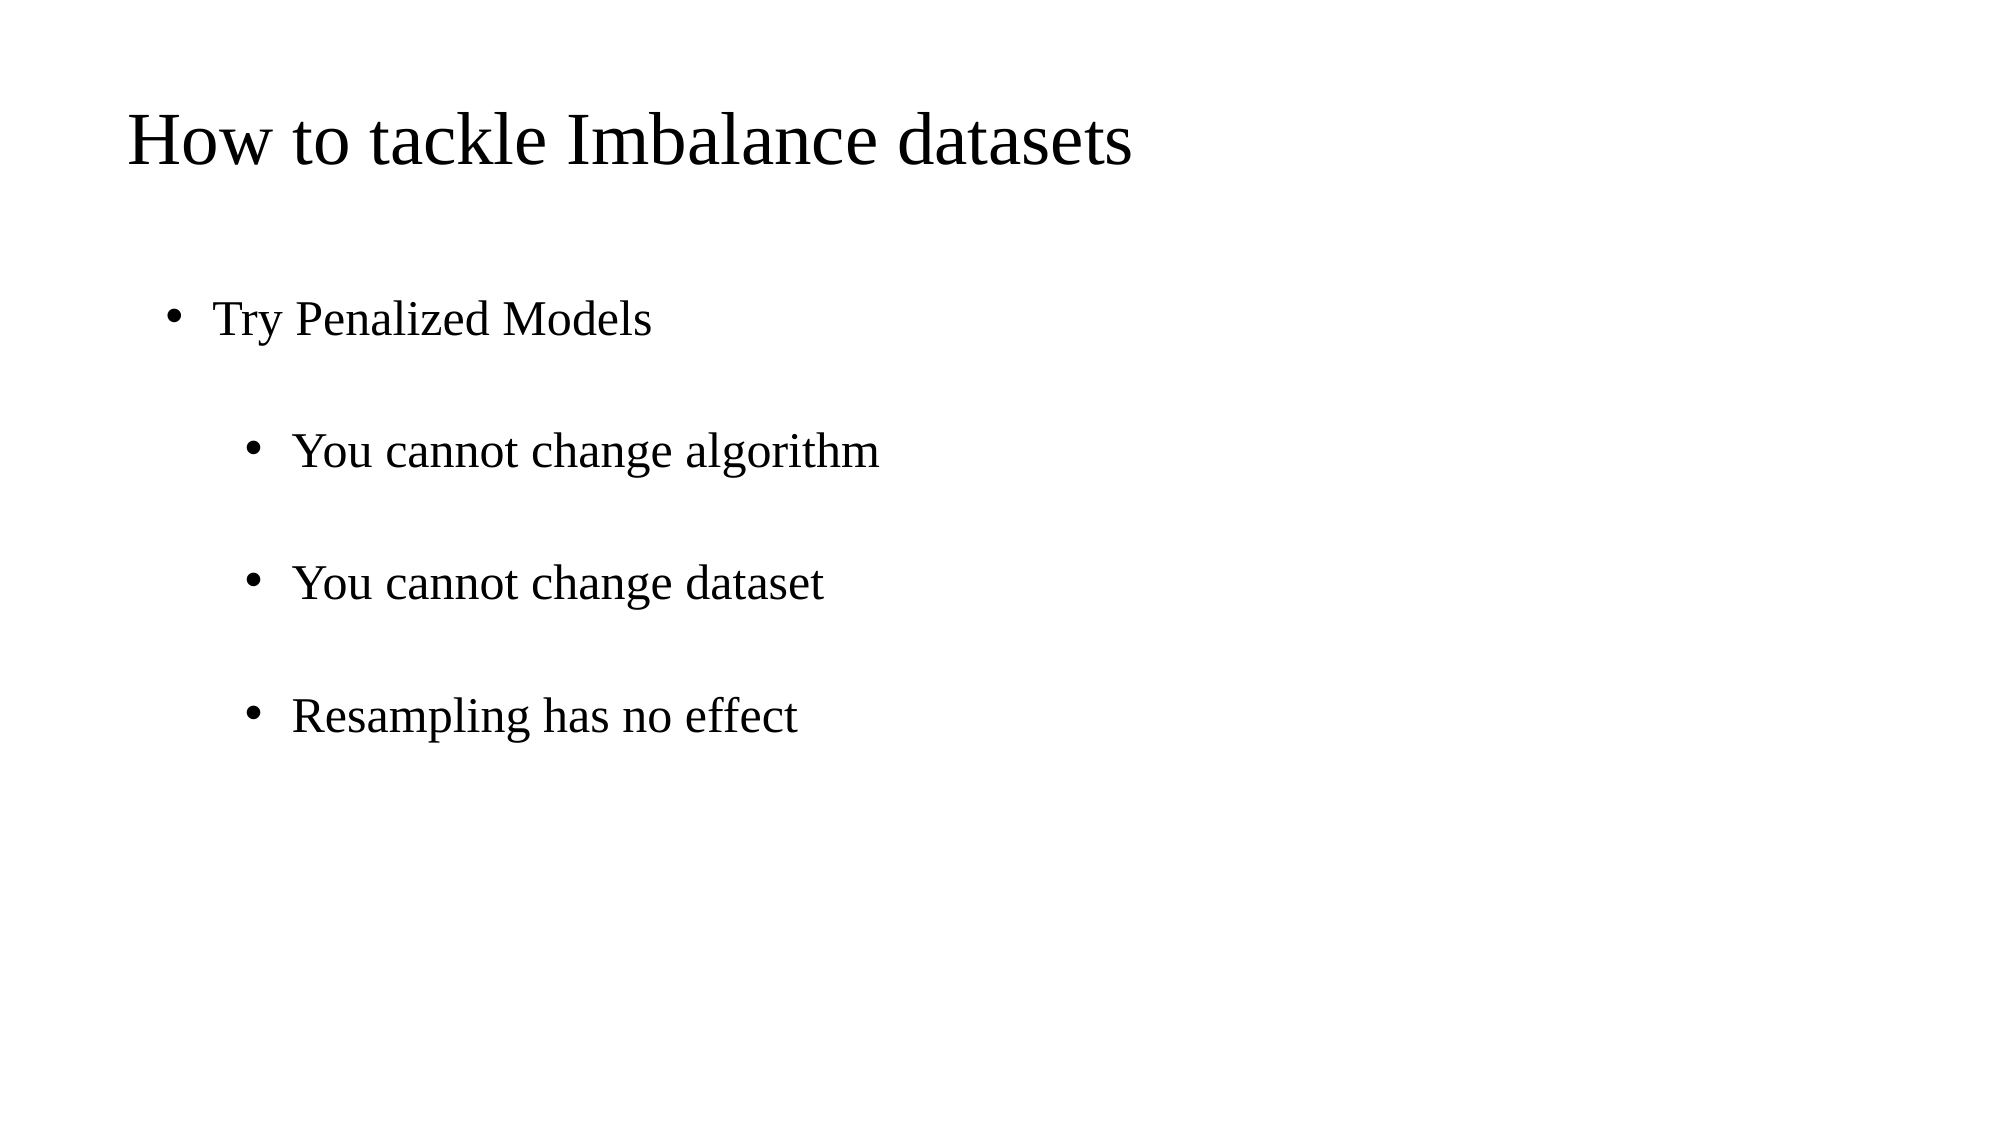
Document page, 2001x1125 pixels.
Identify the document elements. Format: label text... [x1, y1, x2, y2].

text_box You cannot change dataset [230, 542, 1403, 617]
text_box Resampling has no effect [230, 674, 1403, 750]
text_box You cannot change algorithm [230, 409, 1403, 485]
text_box How to tackle Imbalance datasets [112, 31, 1838, 250]
text_box Try Penalized Models [150, 277, 1324, 353]
